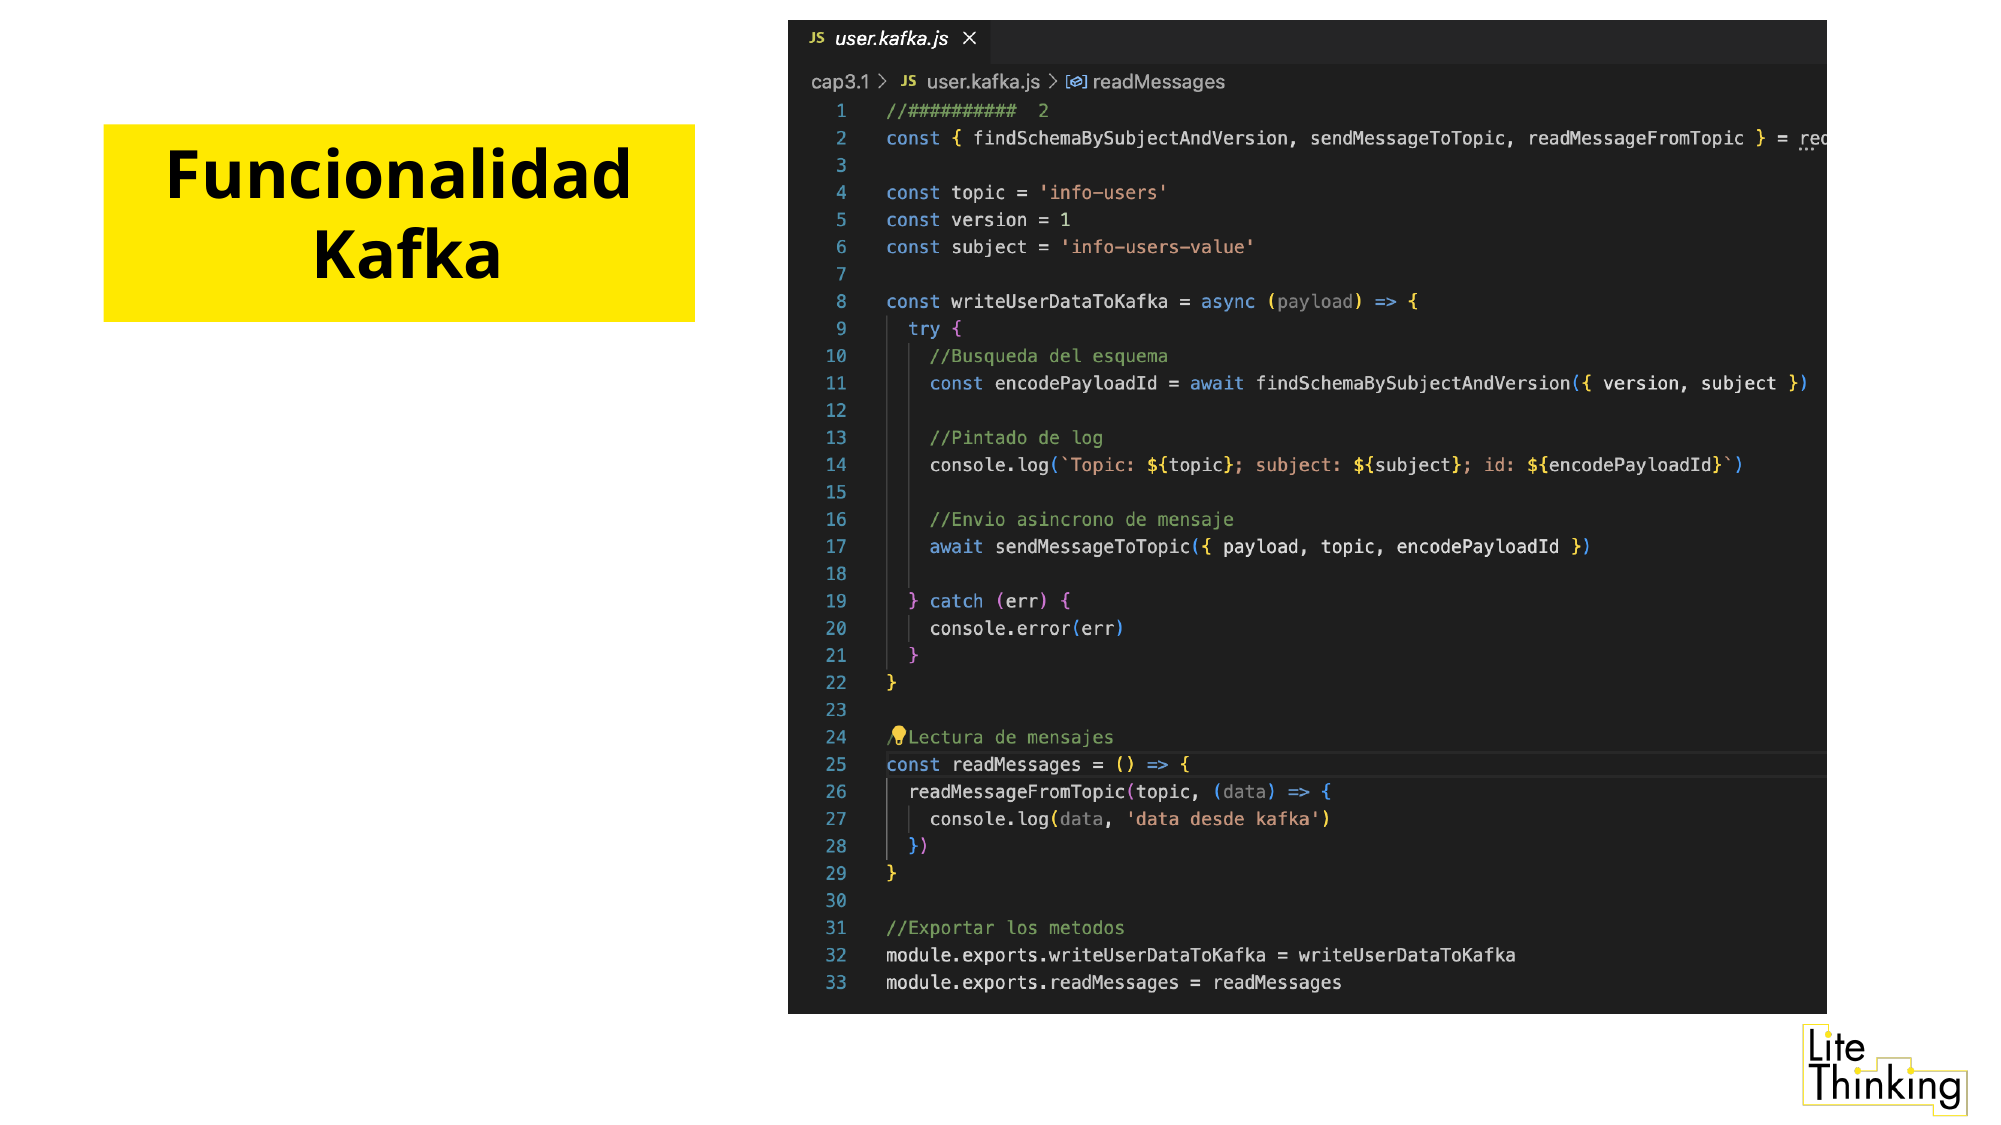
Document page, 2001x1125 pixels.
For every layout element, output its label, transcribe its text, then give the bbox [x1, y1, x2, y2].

text_box Funcionalidad Kafka [143, 124, 656, 299]
picture [788, 20, 1982, 1125]
text_box [103, 123, 696, 323]
